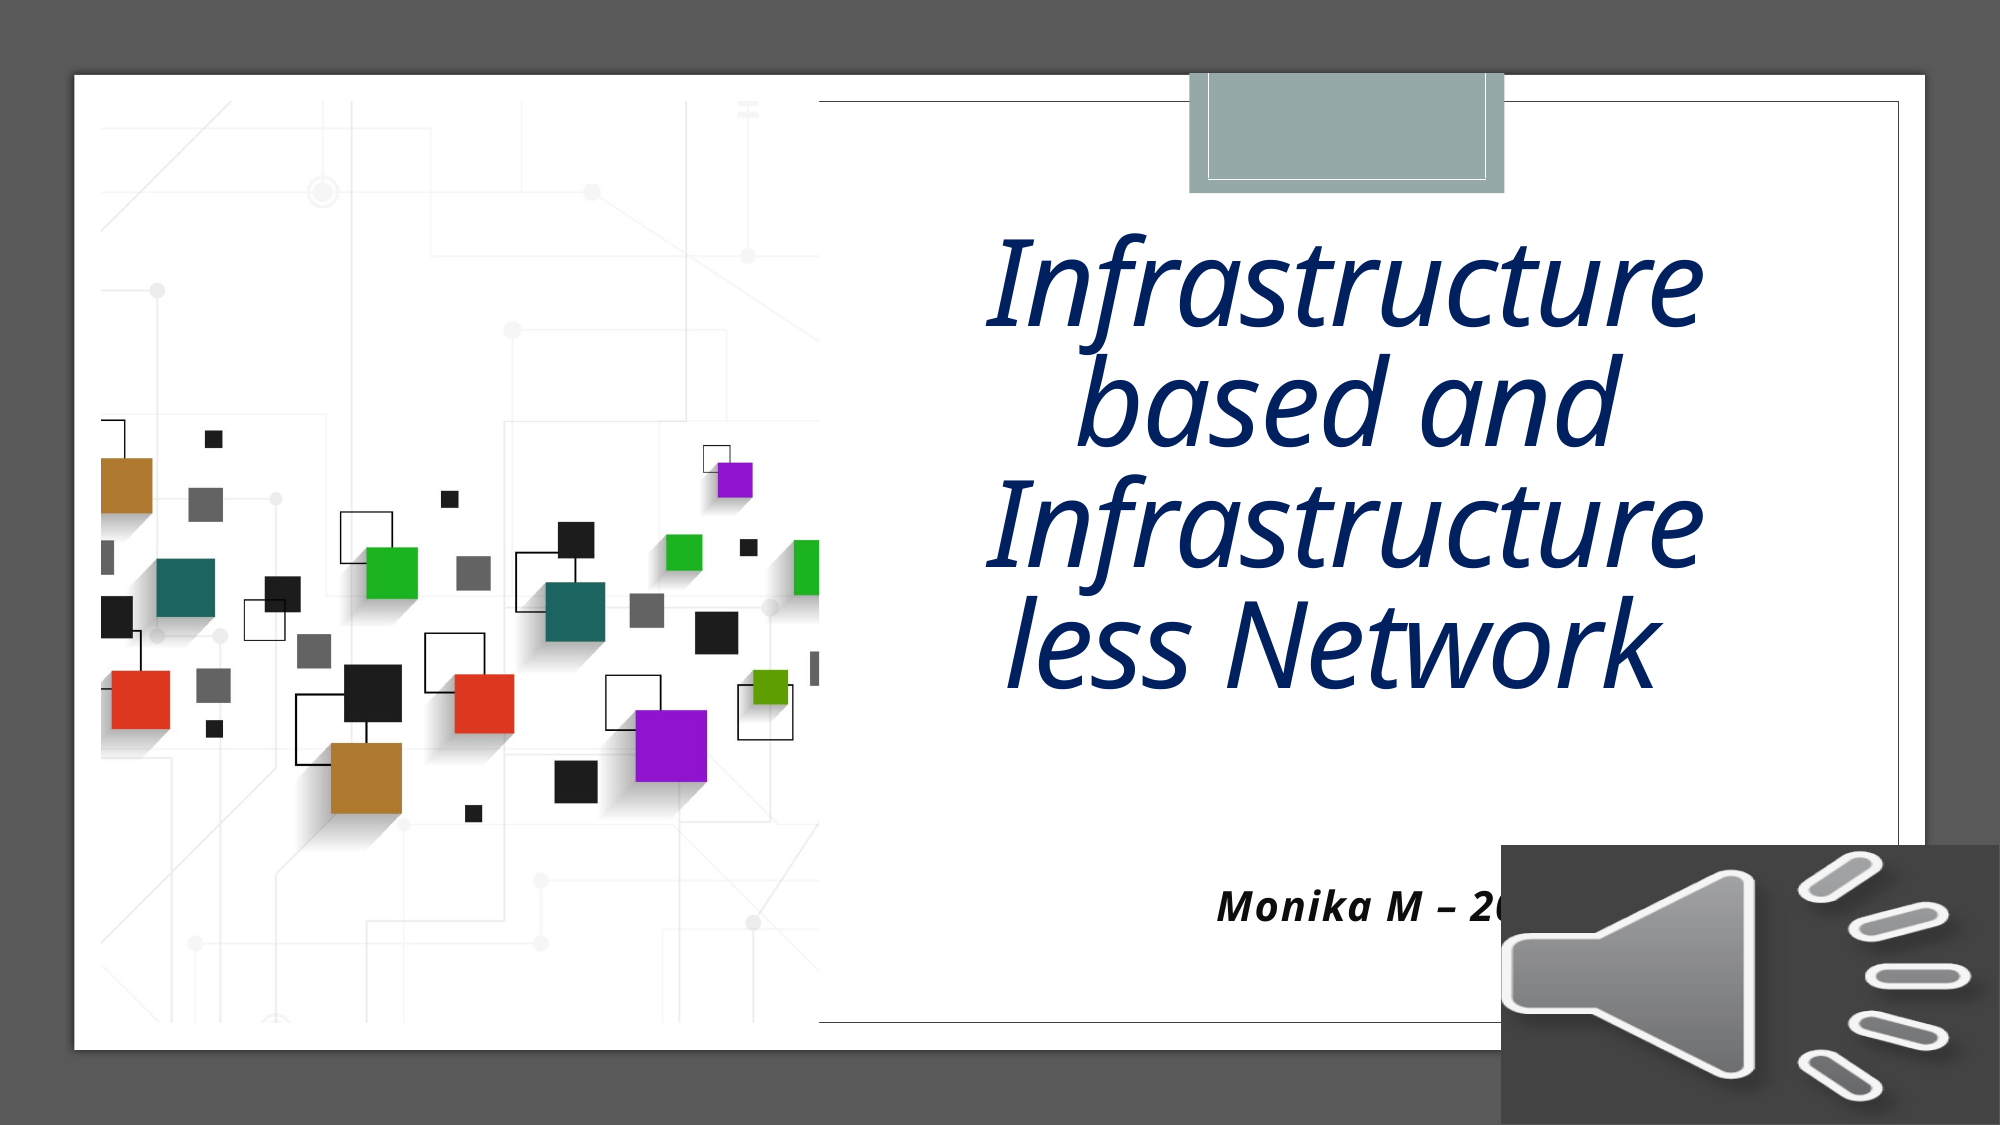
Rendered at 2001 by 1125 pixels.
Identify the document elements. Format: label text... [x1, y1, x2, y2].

text_box [1188, 72, 1505, 194]
text_box [821, 101, 1899, 1023]
text_box [74, 74, 1494, 1050]
picture [101, 101, 820, 1023]
title Infrastructure based and Infrastructure less Network [878, 221, 1816, 721]
picture [1499, 843, 2000, 1125]
subtitle Monika M – 20BIS025 [999, 866, 1494, 1023]
text_box [1505, 74, 1925, 839]
